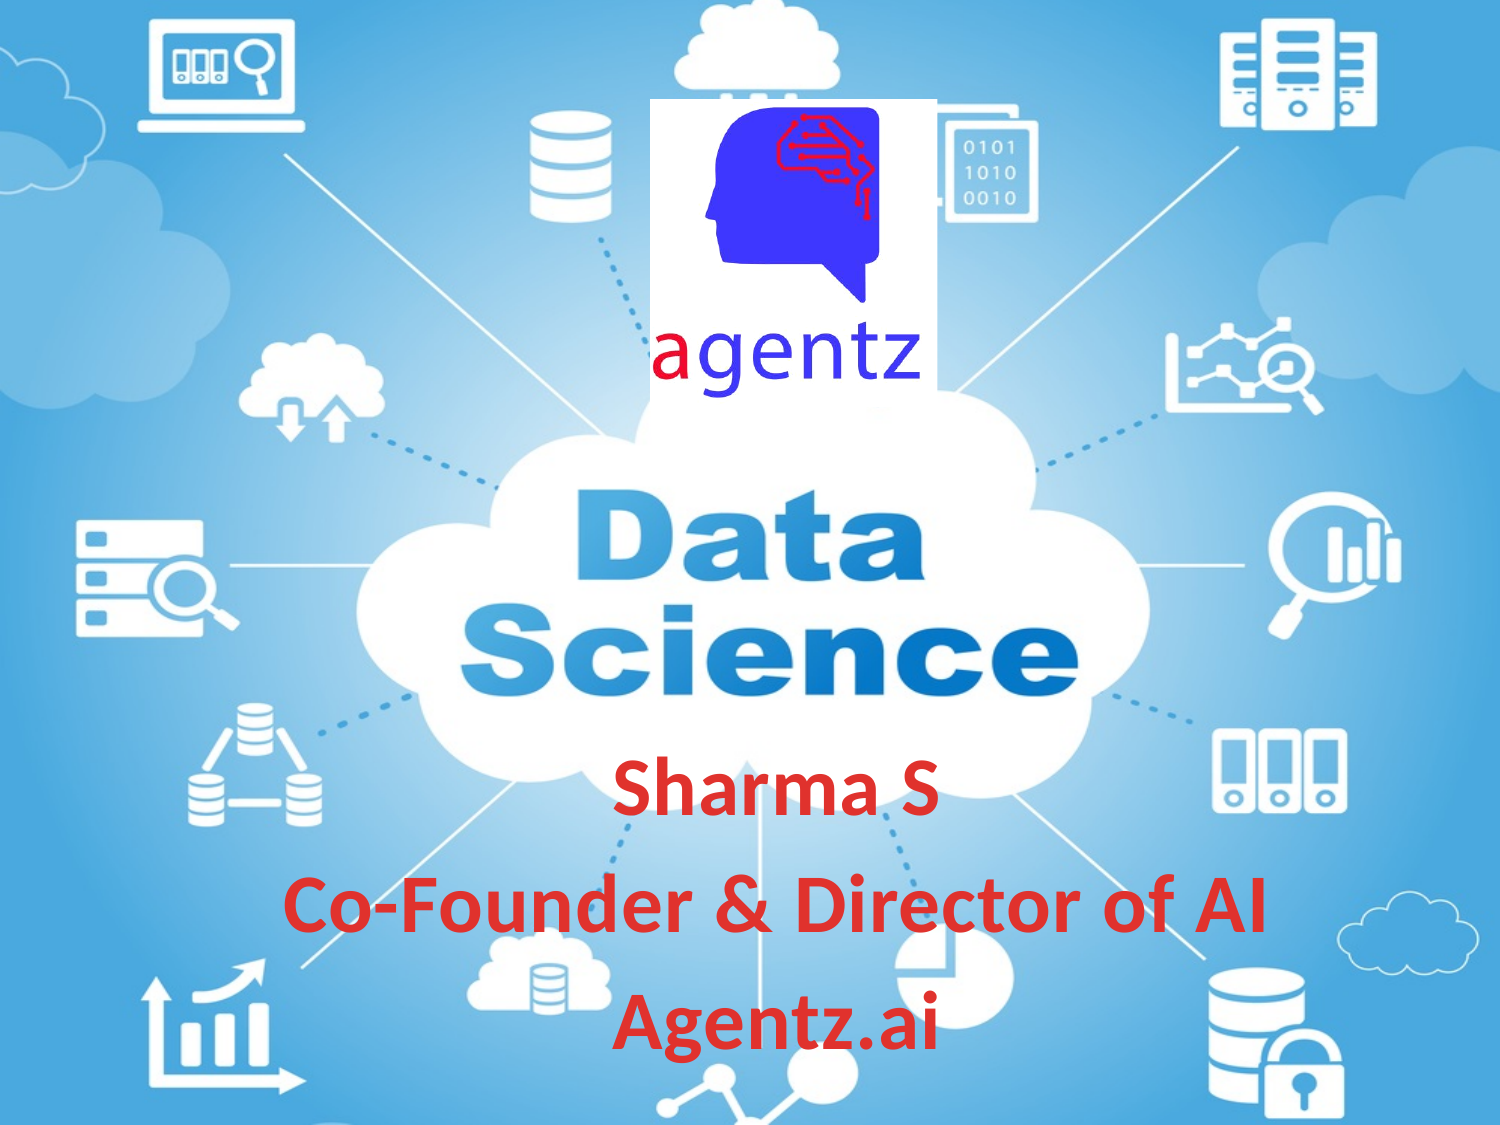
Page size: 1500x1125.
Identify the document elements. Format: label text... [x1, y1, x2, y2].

subtitle Sharma S Co-Founder & Director of AI Agentz.ai [262, 725, 1292, 1125]
picture [0, 0, 1500, 1125]
